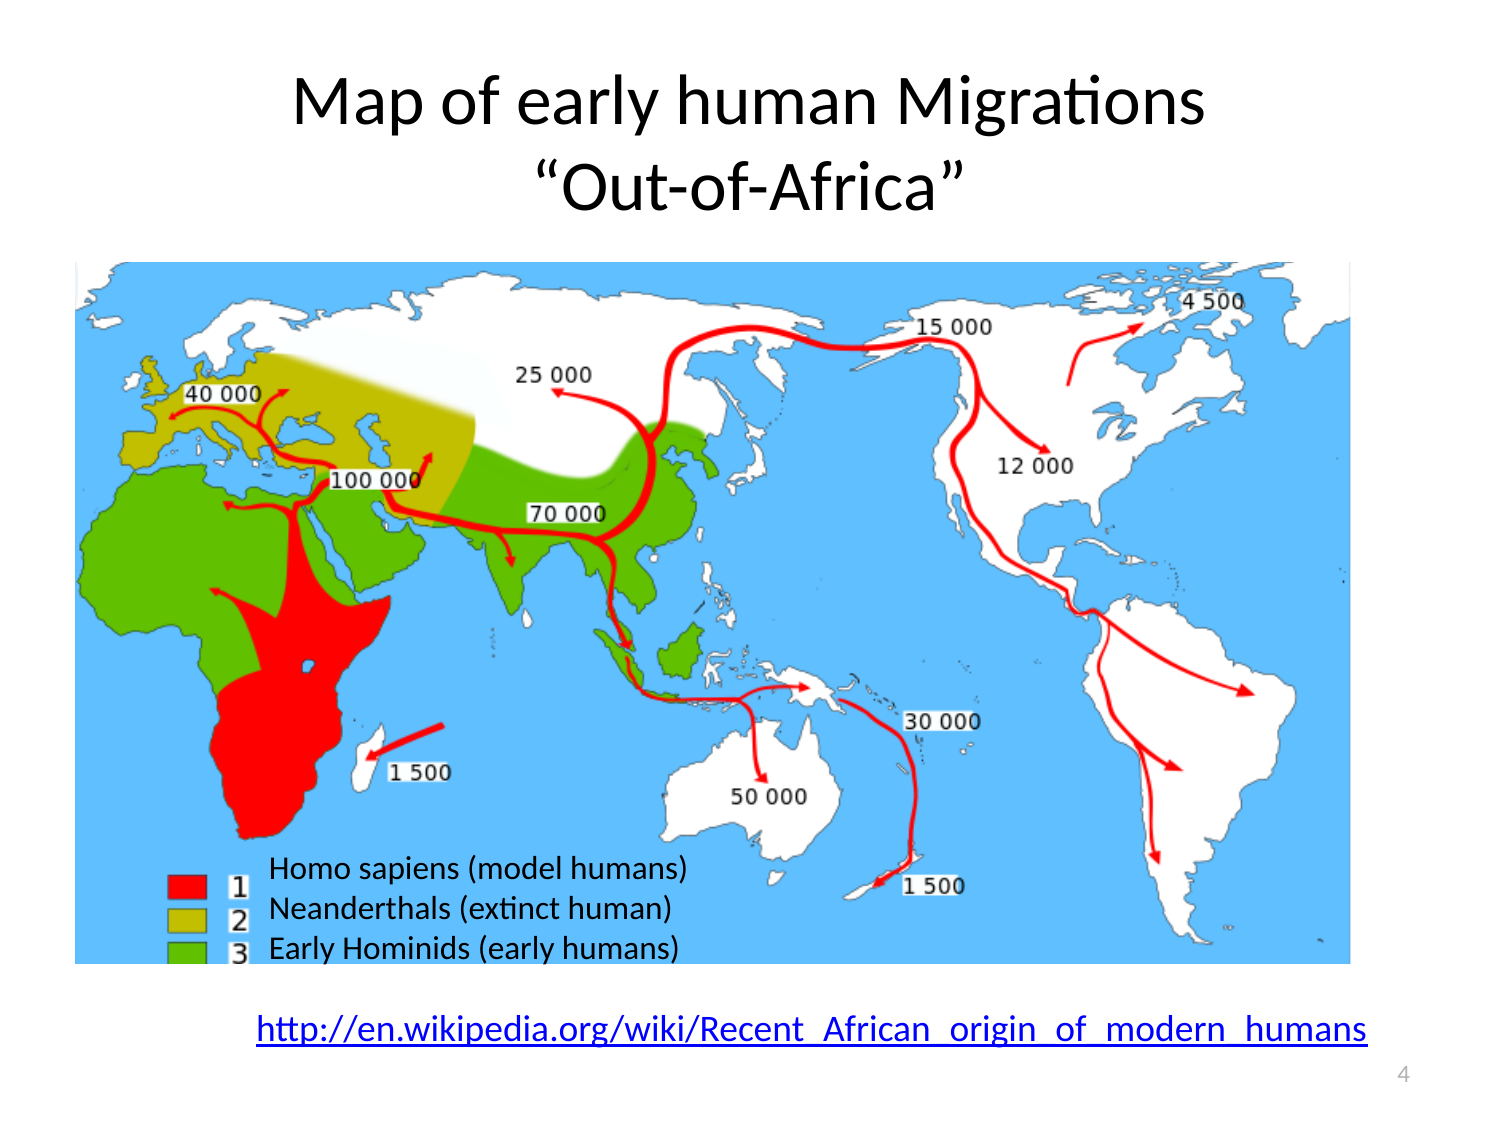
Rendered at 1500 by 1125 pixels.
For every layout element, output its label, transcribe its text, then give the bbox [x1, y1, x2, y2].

slide_number 4 [1074, 1042, 1425, 1103]
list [74, 262, 1351, 965]
text_box http://en.wikipedia.org/wiki/Recent_African_origin_of_modern_humans [241, 997, 1384, 1102]
title Map of early human Migrations “Out-of-Africa” [75, 45, 1425, 233]
